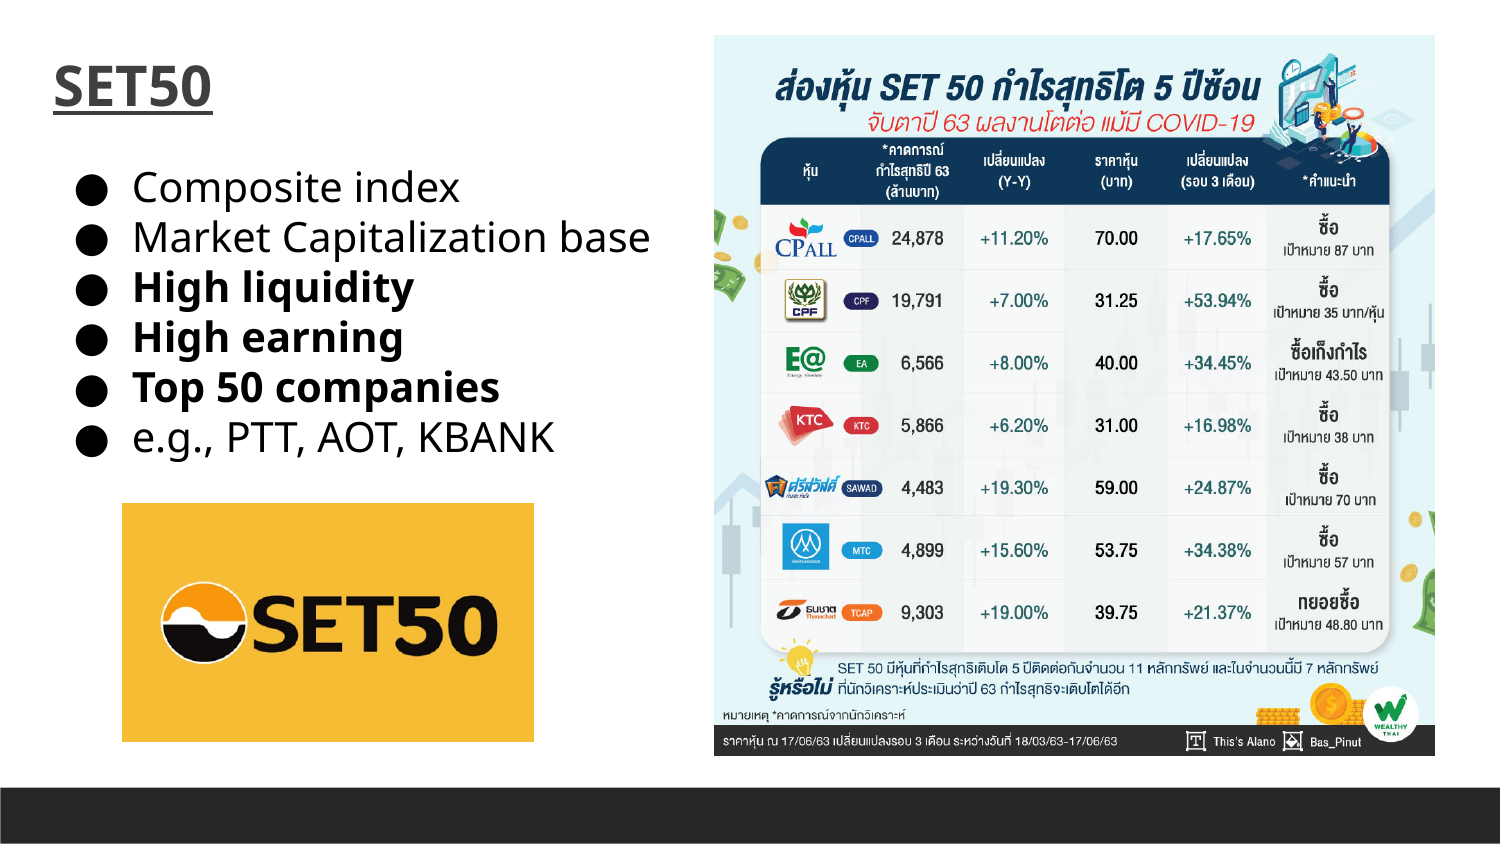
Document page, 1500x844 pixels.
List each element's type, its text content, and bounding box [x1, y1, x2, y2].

text_box SET50 [41, 52, 515, 145]
picture [121, 503, 534, 742]
text_box Composite index Market Capitalization base High liquidity High earning Top 50 companies e.g., PTT, AOT, KBANK [41, 145, 709, 768]
picture [714, 35, 1436, 757]
